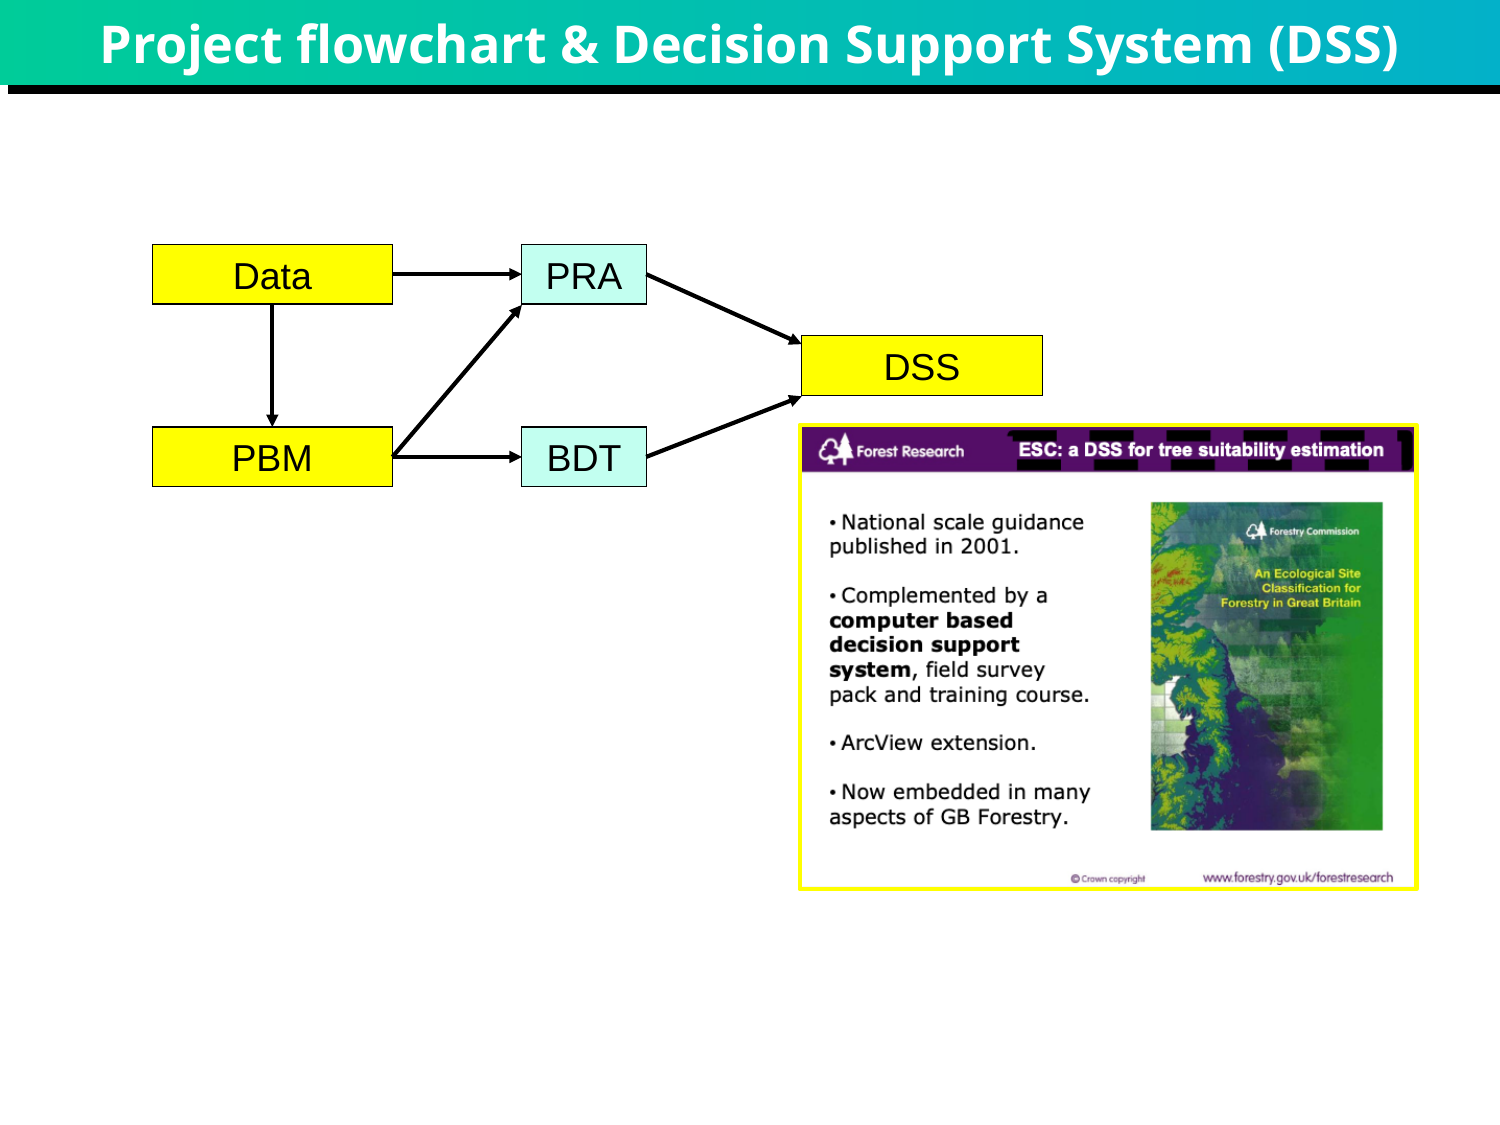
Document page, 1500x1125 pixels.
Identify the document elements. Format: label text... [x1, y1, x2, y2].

text_box Data [152, 244, 390, 305]
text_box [645, 274, 1415, 888]
text_box PBM [152, 427, 387, 487]
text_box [392, 244, 647, 488]
title Project flowchart & Decision Support System (DSS) [0, 0, 1500, 86]
